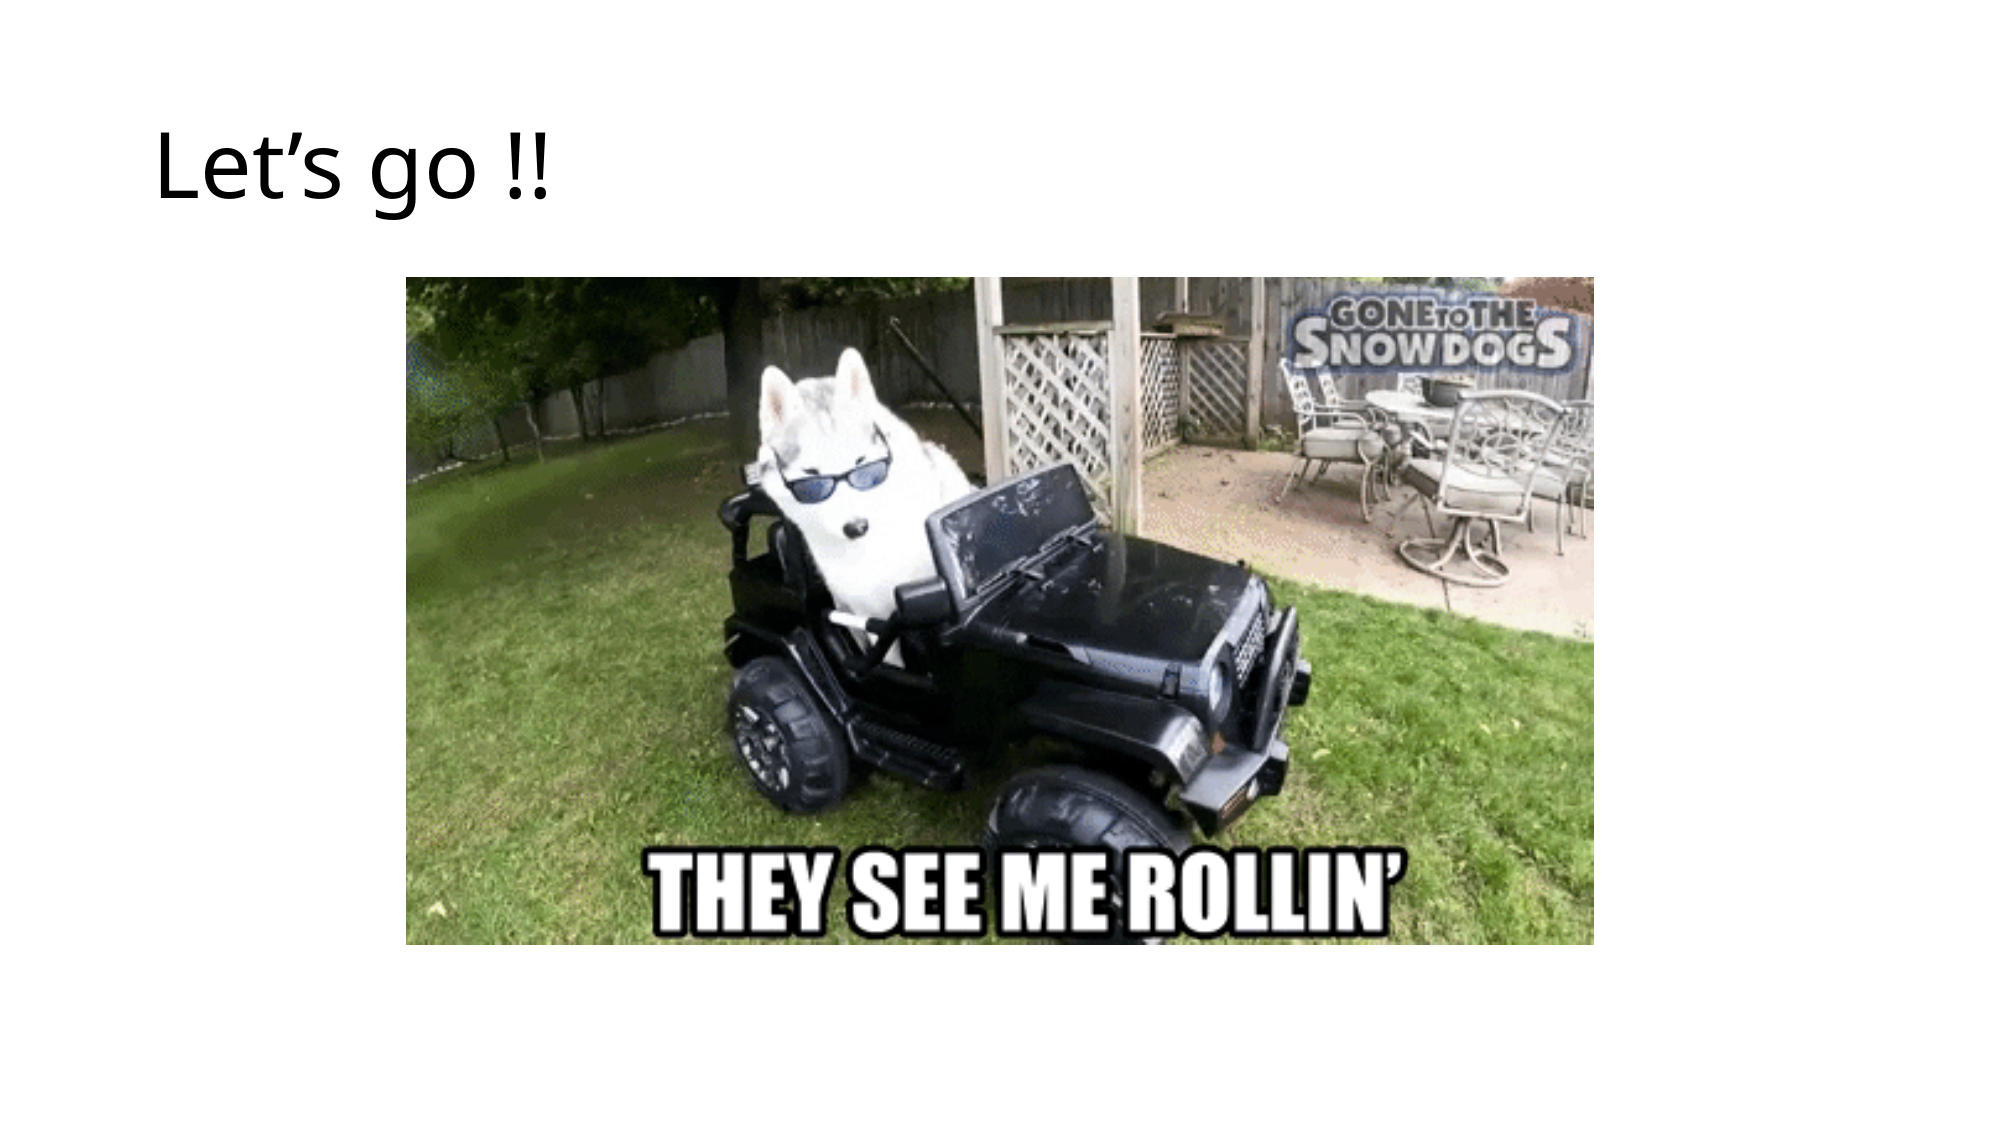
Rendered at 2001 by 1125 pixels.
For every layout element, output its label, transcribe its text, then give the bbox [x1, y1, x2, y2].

title Let’s go !! [137, 59, 1863, 278]
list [406, 277, 1594, 945]
